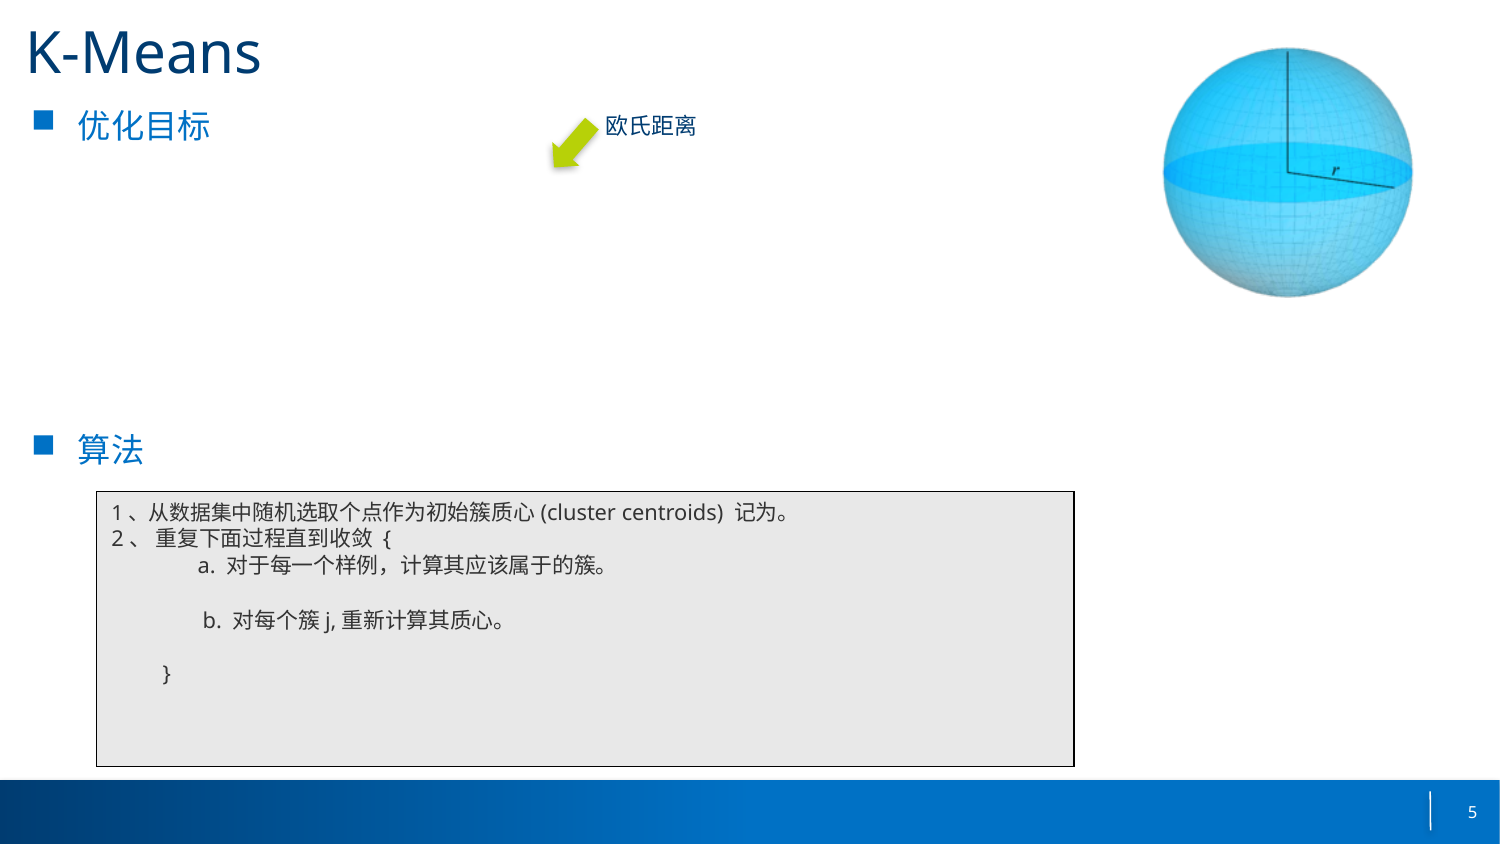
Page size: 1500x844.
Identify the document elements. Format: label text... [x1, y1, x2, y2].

picture [1143, 28, 1432, 315]
text_box 欧氏距离 [605, 111, 733, 144]
slide_number 5 [1127, 791, 1478, 837]
text_box [551, 117, 600, 169]
title K-Means [25, 15, 1376, 81]
